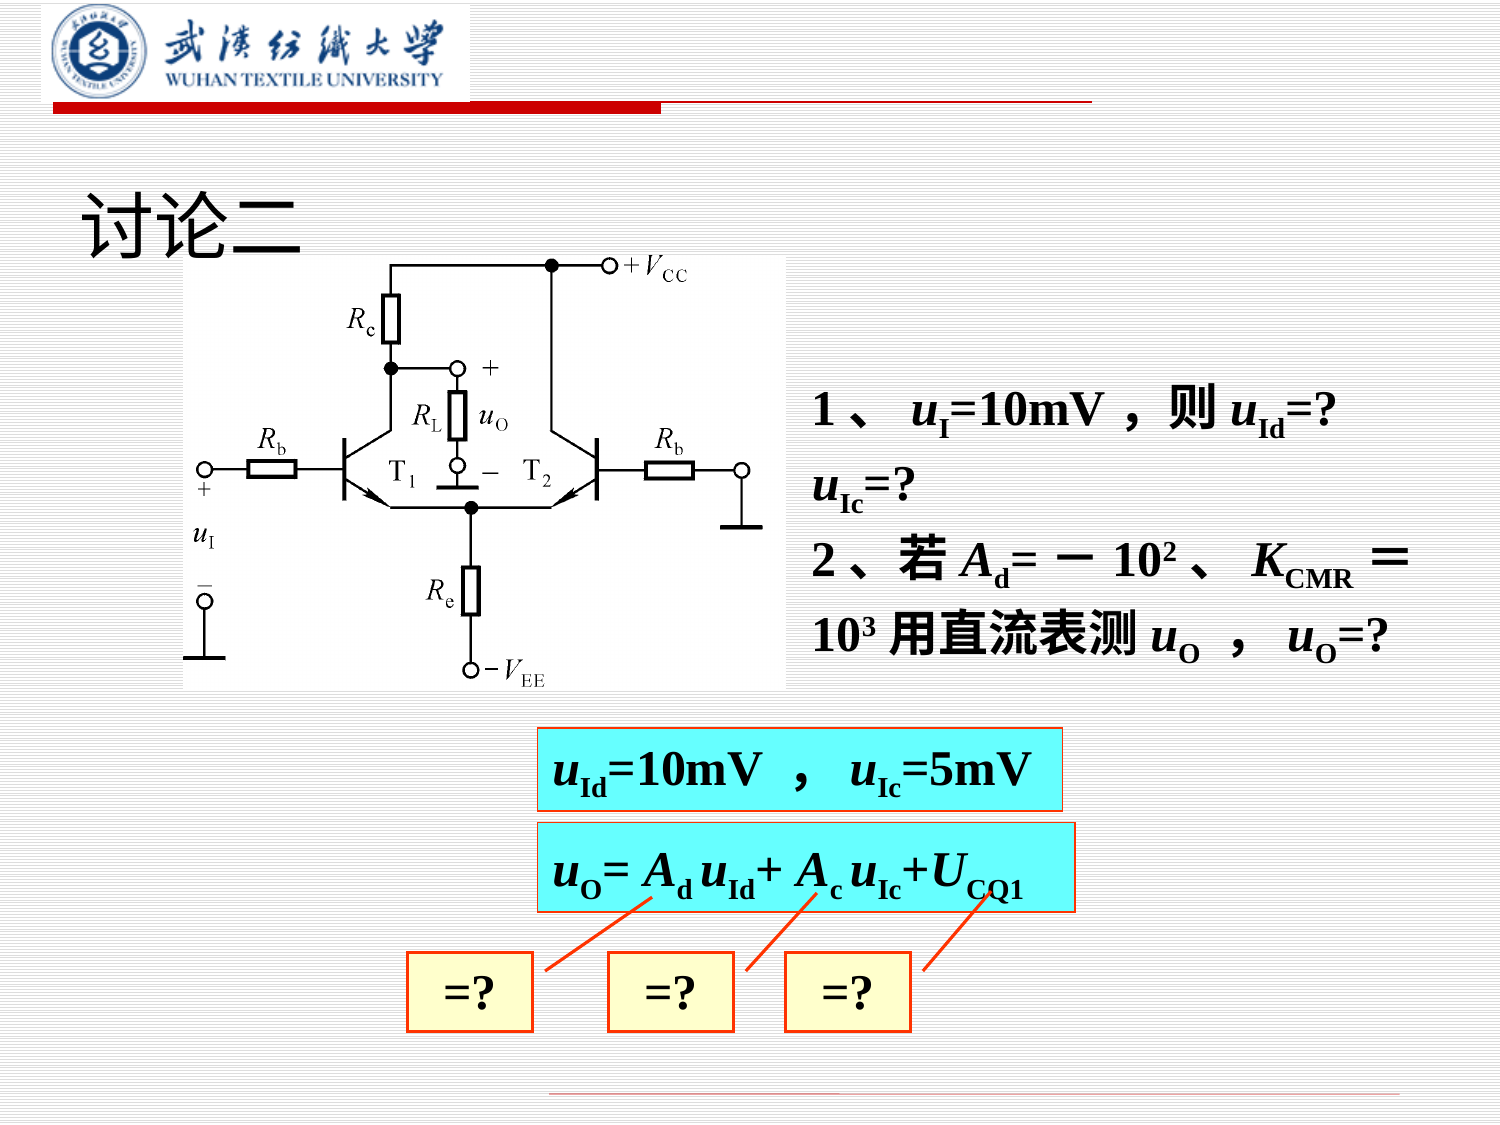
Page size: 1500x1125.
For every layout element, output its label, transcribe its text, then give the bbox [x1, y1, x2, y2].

text_box =? [407, 952, 533, 1032]
text_box =? [785, 952, 911, 1032]
title 讨论二 [64, 160, 398, 277]
text_box =? [608, 952, 734, 1032]
picture [41, 4, 470, 102]
text_box uO= Ad uId+ Ac uIc+UCQ1 [537, 822, 1075, 913]
text_box uId=10mV ，uIc=5mV [537, 727, 1063, 811]
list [182, 255, 786, 692]
text_box 1、uI=10mV，则uId=? uIc=? 2、若Ad=－102、KCMR＝103用直流表测uO ，uO=? [797, 361, 1460, 677]
